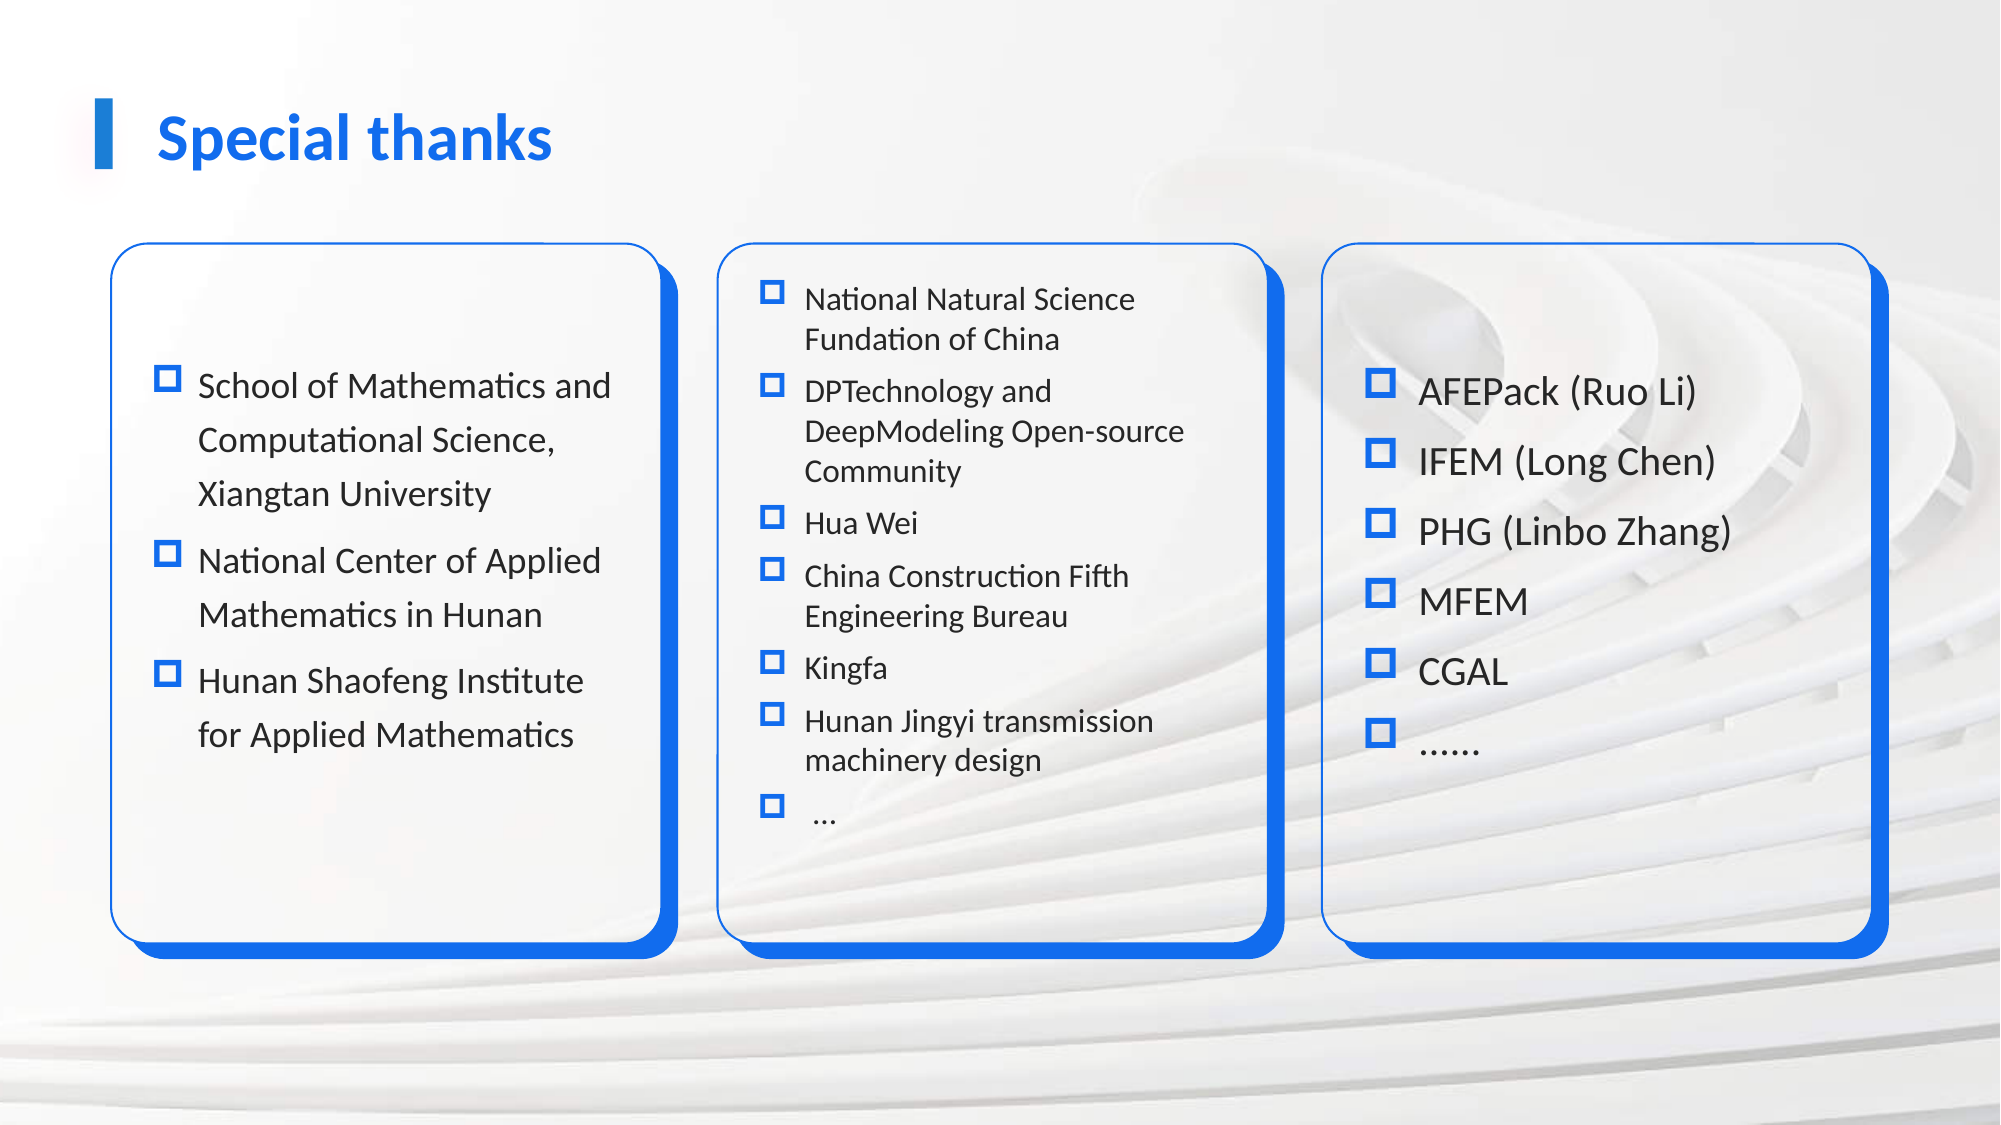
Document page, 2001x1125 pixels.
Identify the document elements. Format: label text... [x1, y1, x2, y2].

text_box National Natural Science Fundation of China DPTechnology and DeepModeling Open-source Community Hua Wei China Construction Fifth Engineering Bureau Kingfa Hunan Jingyi transmission machinery design ... [716, 242, 1269, 945]
text_box [738, 262, 1286, 961]
text_box [1343, 262, 1890, 961]
text_box School of Mathematics and Computational Science, Xiangtan University National Center of Applied Mathematics in Hunan Hunan Shaofeng Institute for Applied Mathematics [110, 242, 663, 945]
text_box [132, 261, 680, 961]
text_box AFEPack (Ruo Li) IFEM (Long Chen) PHG (Linbo Zhang) MFEM CGAL ...... [1320, 242, 1874, 945]
title Special thanks [142, 85, 1886, 182]
picture [0, 0, 2000, 1125]
